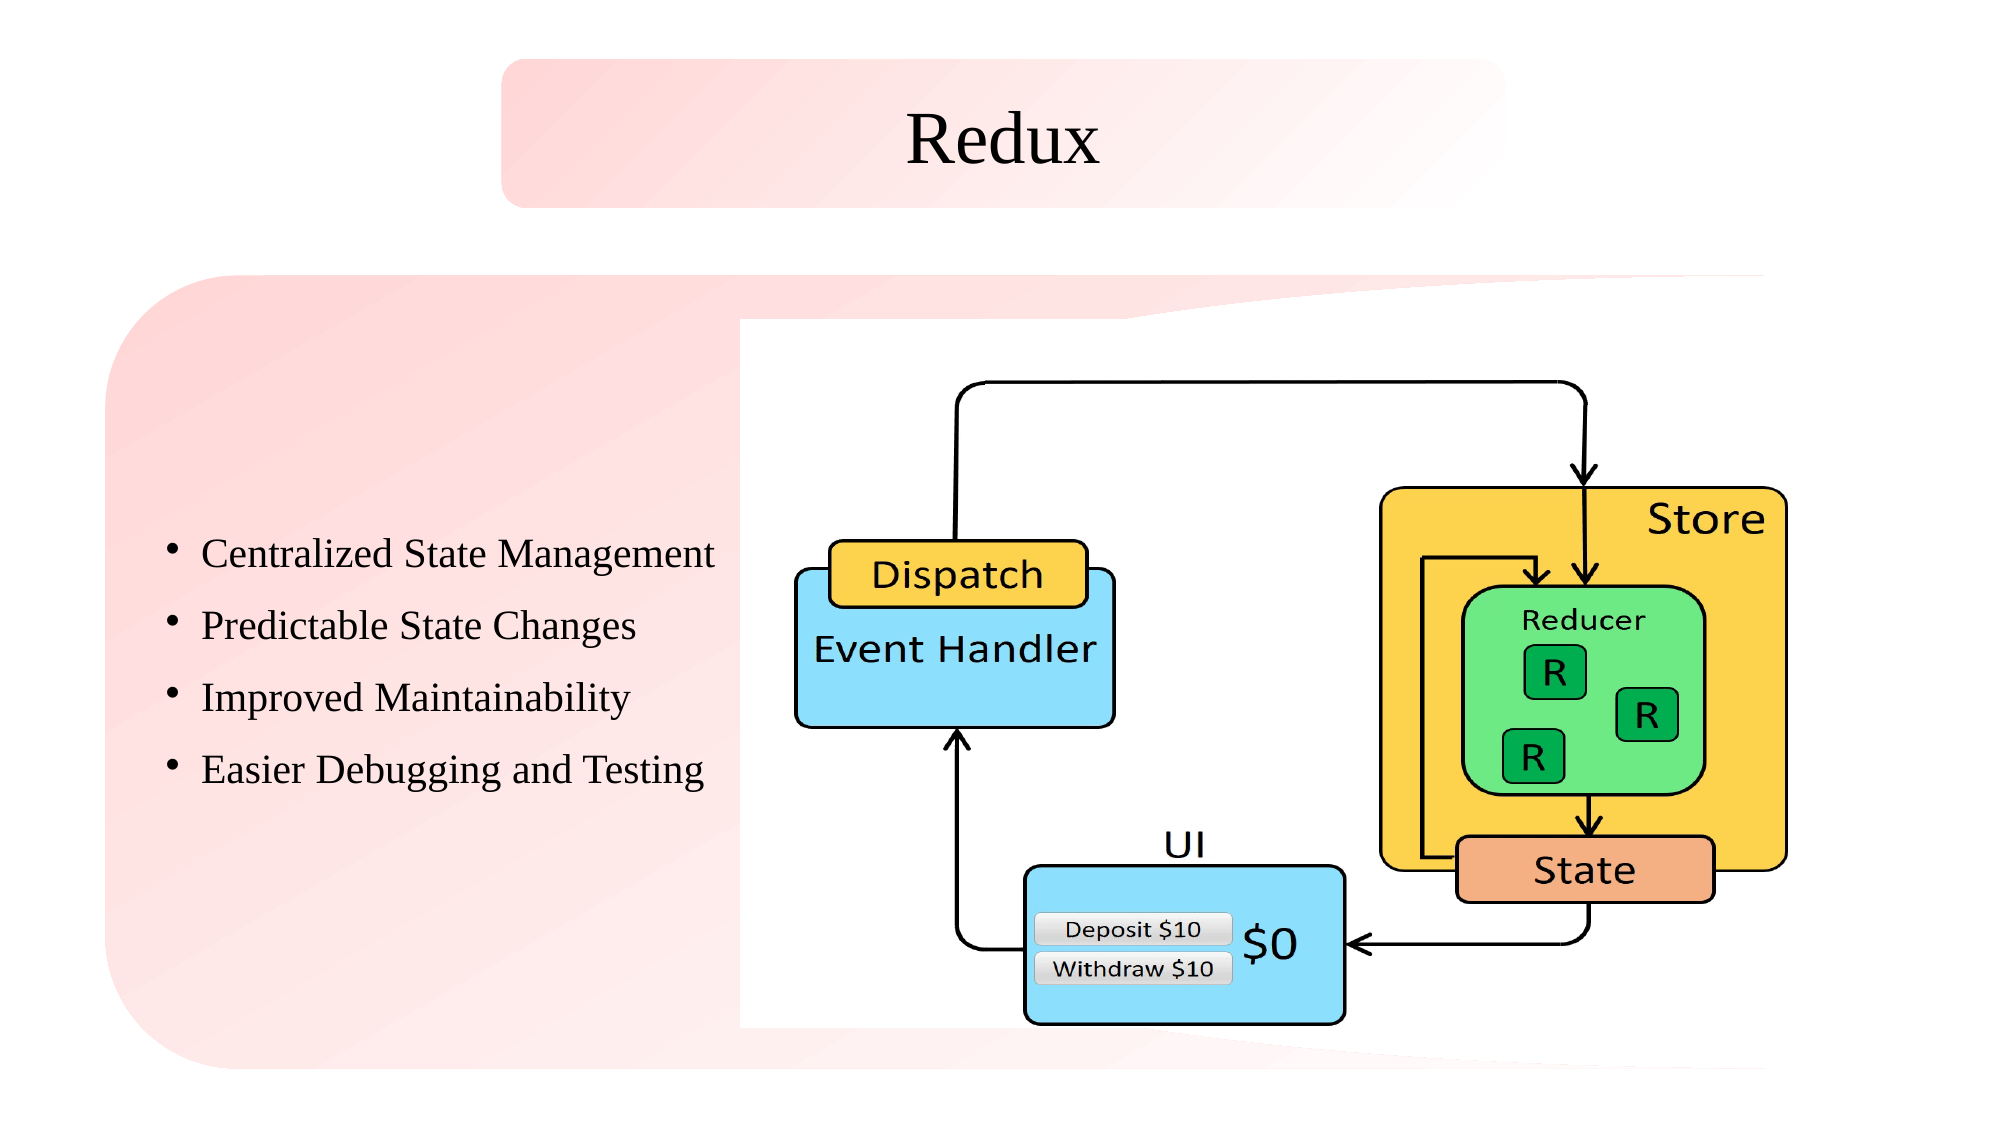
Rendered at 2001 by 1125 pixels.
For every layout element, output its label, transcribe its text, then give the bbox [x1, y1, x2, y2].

text_box [105, 275, 1765, 1069]
text_box Centralized State Management Predictable State Changes Improved Maintainability Easier Debugging and Testing [150, 480, 734, 838]
picture [739, 319, 1862, 1028]
text_box Redux [501, 58, 1506, 208]
